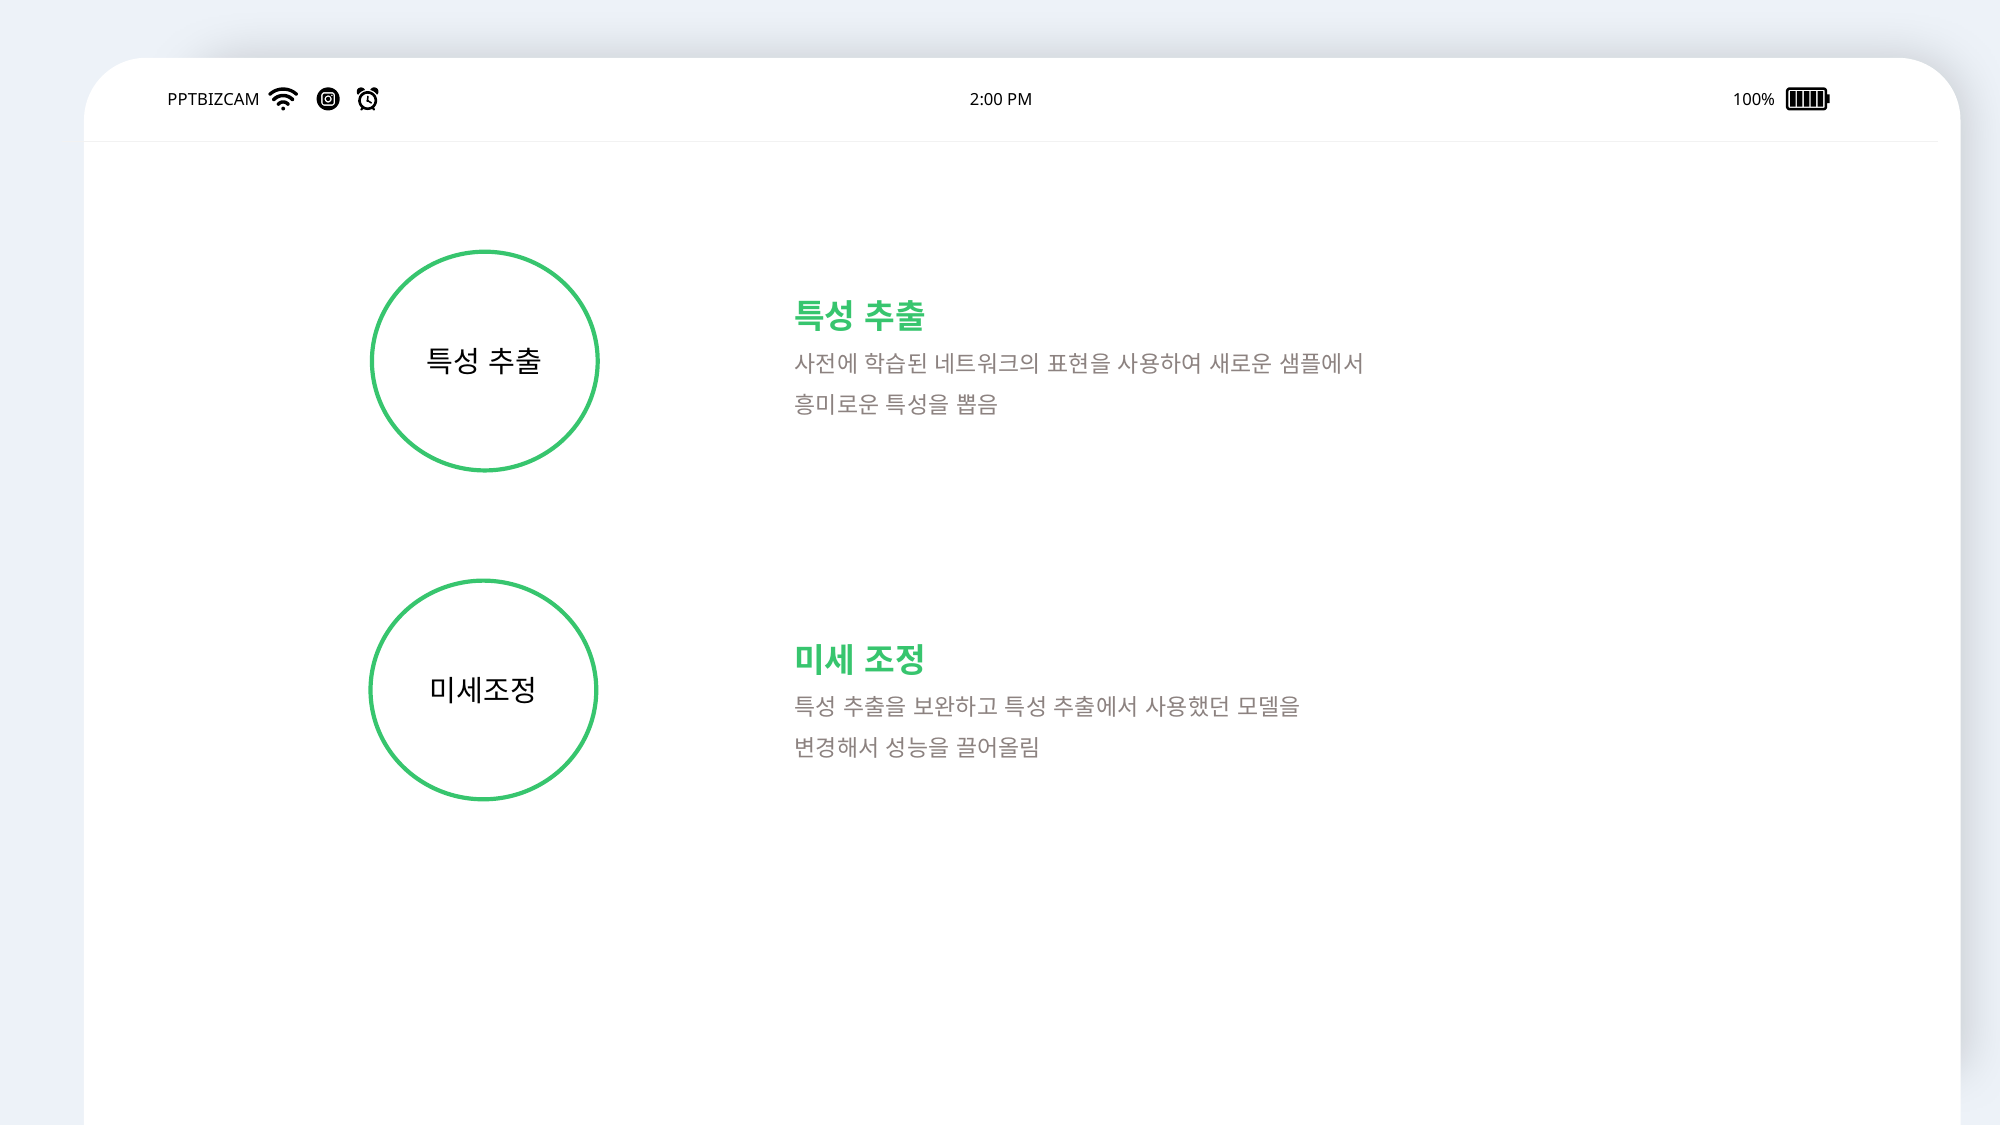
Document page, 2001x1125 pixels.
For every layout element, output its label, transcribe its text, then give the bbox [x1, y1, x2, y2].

text_box 특성 추출 [370, 250, 599, 472]
text_box 미세조정 [369, 579, 598, 801]
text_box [61, 81, 1939, 142]
text_box [82, 56, 1962, 1125]
text_box 미세 조정 특성 추출을 보완하고 특성 추출에서 사용했던 모델을 변경해서 성능을 끌어올림 [779, 611, 1443, 769]
text_box 특성 추출 사전에 학습된 네트워크의 표현을 사용하여 새로운 샘플에서 흥미로운 특성을 뽑음 [779, 268, 1443, 426]
